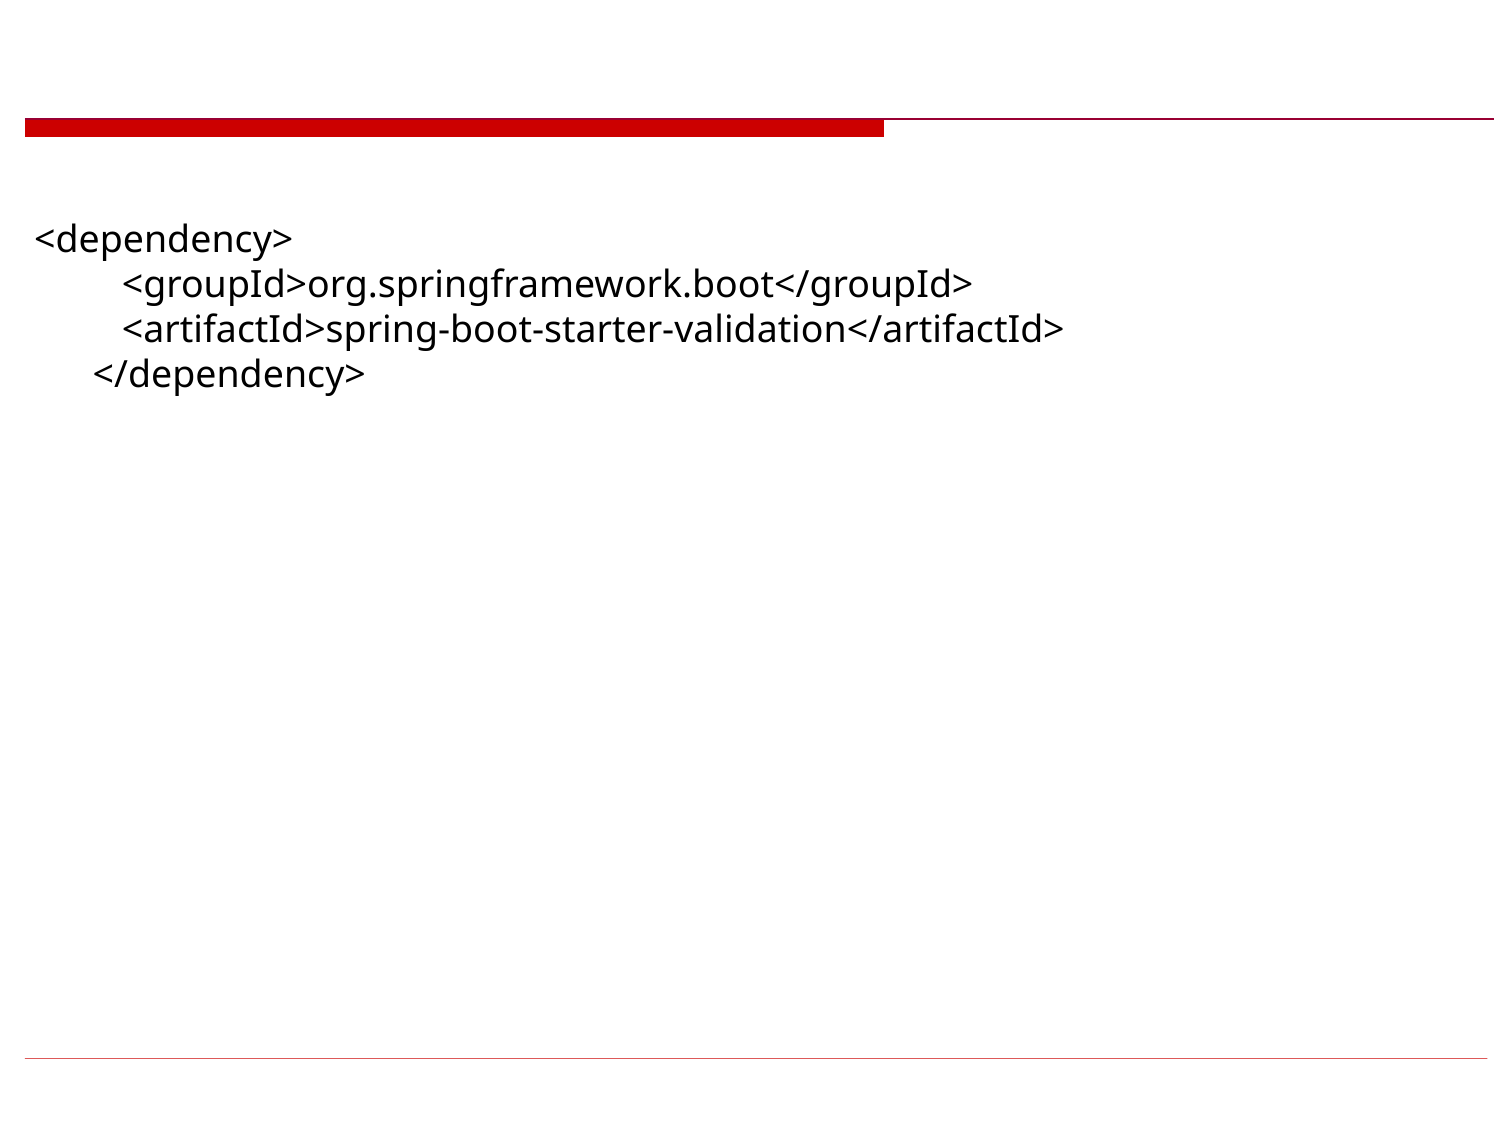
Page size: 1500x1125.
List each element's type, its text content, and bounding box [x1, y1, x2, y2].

text_box <dependency> <groupId>org.springframework.boot</groupId> <artifactId>spring-boot-starter-validation</artifactId> </dependency> [19, 208, 1370, 403]
